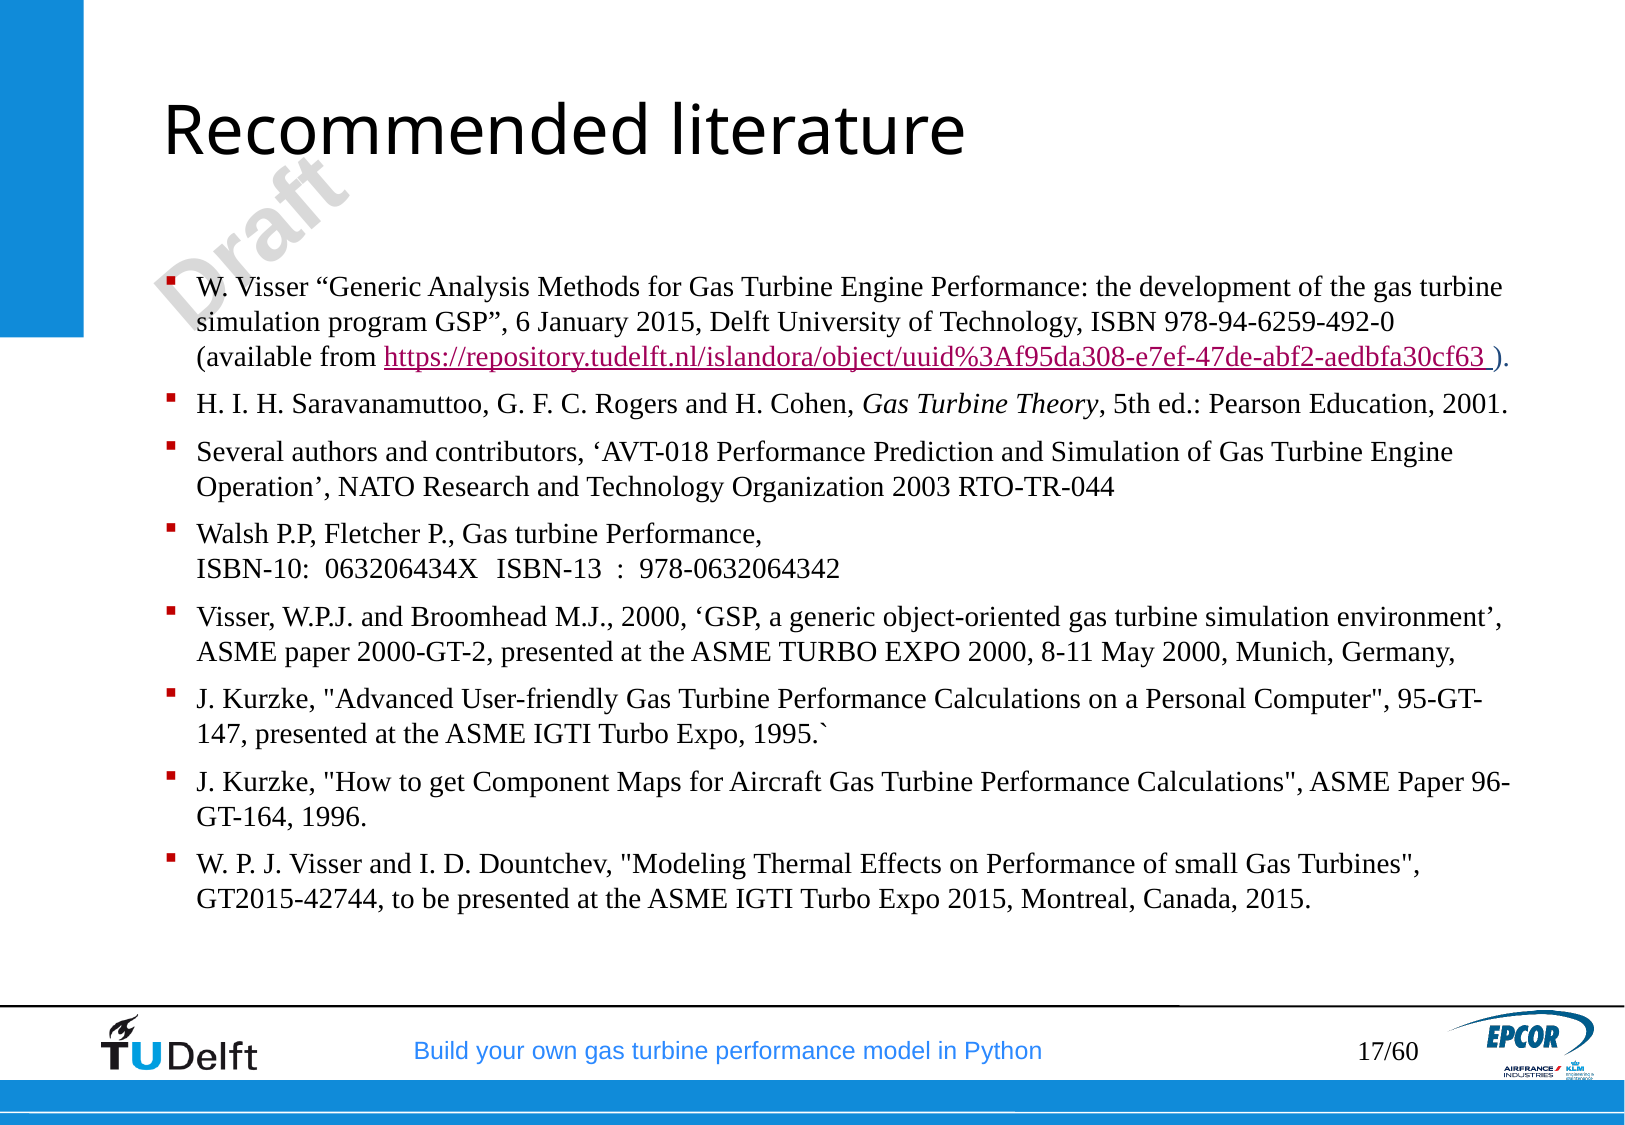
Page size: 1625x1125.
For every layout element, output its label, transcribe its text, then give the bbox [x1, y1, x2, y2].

picture [101, 1014, 260, 1072]
picture [1447, 1010, 1594, 1080]
picture [1561, 1010, 1594, 1023]
list W. Visser “Generic Analysis Methods for Gas Turbine Engine Performance: the development of the gas turbine simulation program GSP”, 6 January 2015, Delft University of Technology, ISBN 978-94-6259-492-0 (available from https://repository.tudelft.nl/islandora/object/uuid%3Af95da308-e7ef-47de-abf2-aedbfa30cf63 ). H. I. H. Saravanamuttoo, G. F. C. Rogers and H. Cohen, Gas Turbine Theory, 5th ed.: Pearson Education, 2001. Several authors and contributors, ‘AVT-018 Performance Prediction and Simulation of Gas Turbine Engine Operation’, NATO Research and Technology Organization 2003 RTO-TR-044 Walsh P.P, Fletcher P., Gas turbine Performance, ISBN-10: ‎ 063206434X ISBN-13 ‏ : ‎ 978-0632064342 Visser, W.P.J. and Broomhead M.J., 2000, ‘GSP, a generic object-oriented gas turbine simulation environment’, ASME paper 2000-GT-2, presented at the ASME TURBO EXPO 2000, 8-11 May 2000, Munich, Germany, J. Kurzke, "Advanced User-friendly Gas Turbine Performance Calculations on a Personal Computer", 95-GT-147, presented at the ASME IGTI Turbo Expo, 1995.` J. Kurzke, "How to get Component Maps for Aircraft Gas Turbine Performance Calculations", ASME Paper 96-GT-164, 1996. W. P. J. Visser and I. D. Dountchev, "Modeling Thermal Effects on Performance of small Gas Turbines", GT2015-42744, to be presented at the ASME IGTI Turbo Expo 2015, Montreal, Canada, 2015. [164, 267, 1524, 875]
title Recommended literature [162, 75, 1524, 179]
